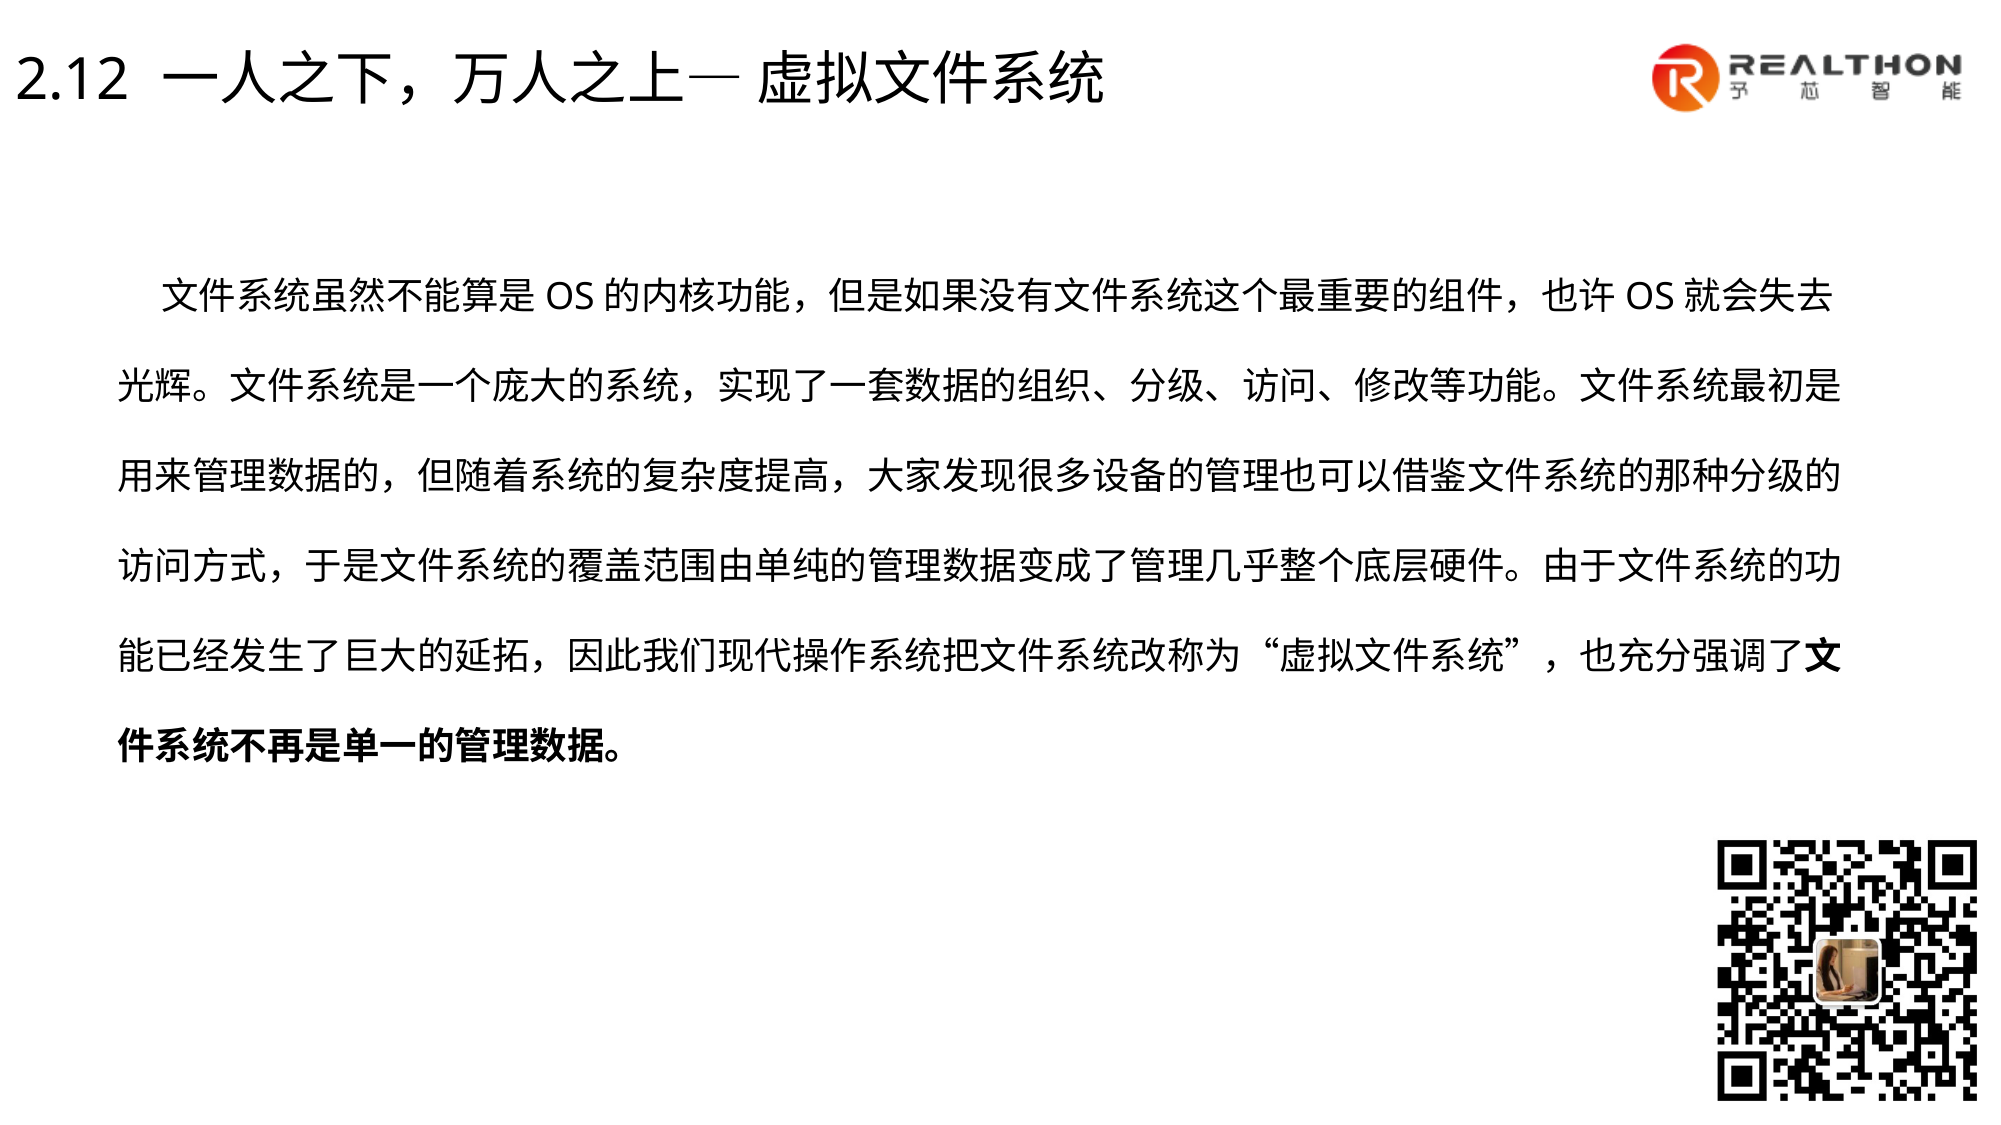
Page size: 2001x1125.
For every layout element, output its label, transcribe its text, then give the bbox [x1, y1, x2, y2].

list 2.12 一人之下，万人之上— 虚拟文件系统 [0, 1, 1527, 152]
text_box 文件系统虽然不能算是OS的内核功能，但是如果没有文件系统这个最重要的组件，也许OS就会失去光辉。文件系统是一个庞大的系统，实现了一套数据的组织、分级、访问、修改等功能。文件系统最初是用来管理数据的，但随着系统的复杂度提高，大家发现很多设备的管理也可以借鉴文件系统的那种分级的访问方式，于是文件系统的覆盖范围由单纯的管理数据变成了管理几乎整个底层硬件。由于文件系统的功能已经发生了巨大的延拓，因此我们现代操作系统把文件系统改称为“虚拟文件系统”，也充分强调了文件系统不再是单一的管理数据。 [102, 219, 1869, 775]
picture [1695, 829, 2000, 1116]
picture [1629, 13, 1990, 141]
